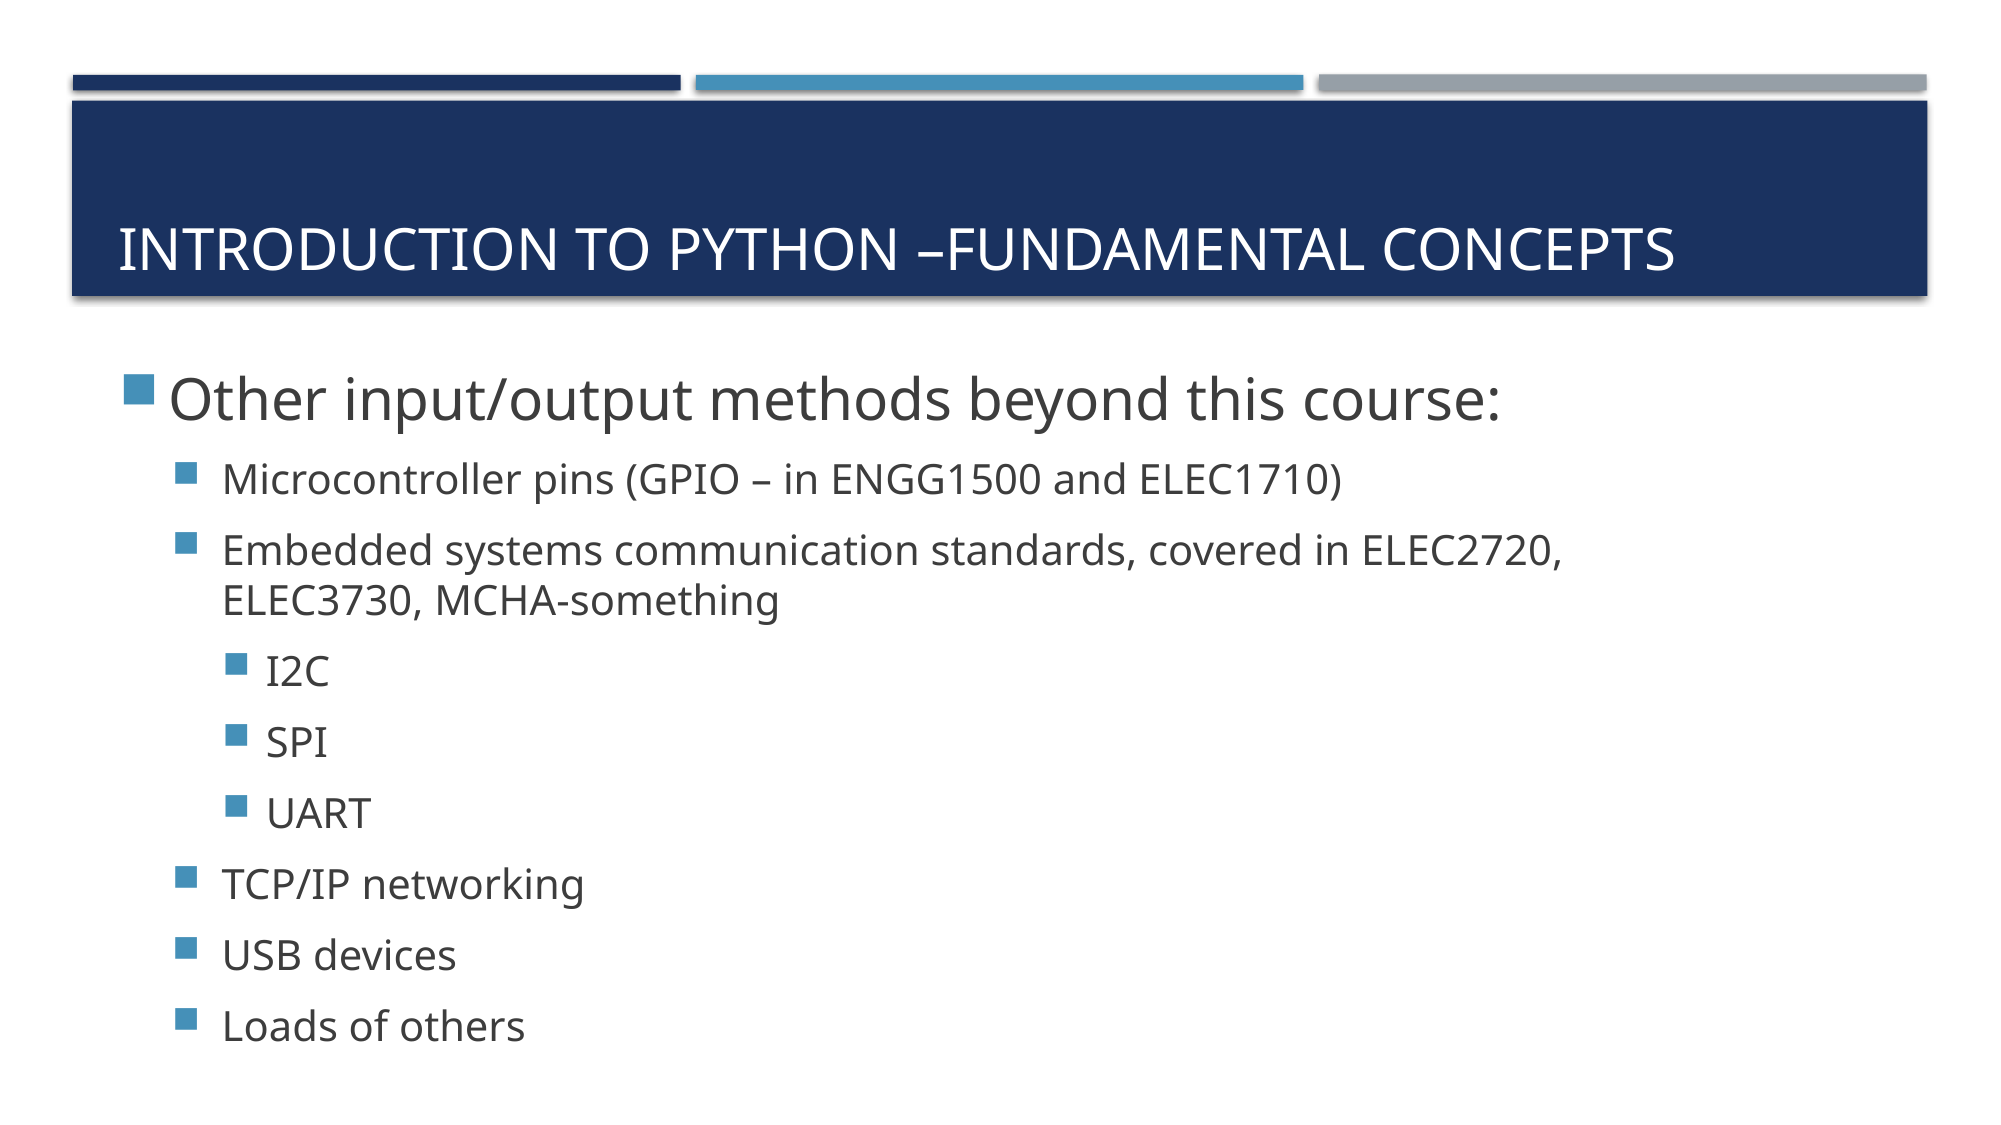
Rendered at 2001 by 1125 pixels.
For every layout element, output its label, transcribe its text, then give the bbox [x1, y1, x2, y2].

list Other input/output methods beyond this course: Microcontroller pins (GPIO – in ENGG1500 and ELEC1710) Embedded systems communication standards, covered in ELEC2720, ELEC3730, MCHA-something I2C SPI UART TCP/IP networking USB devices Loads of others [103, 354, 1936, 1095]
title Introduction to Python –Fundamental Concepts [103, 174, 1723, 291]
